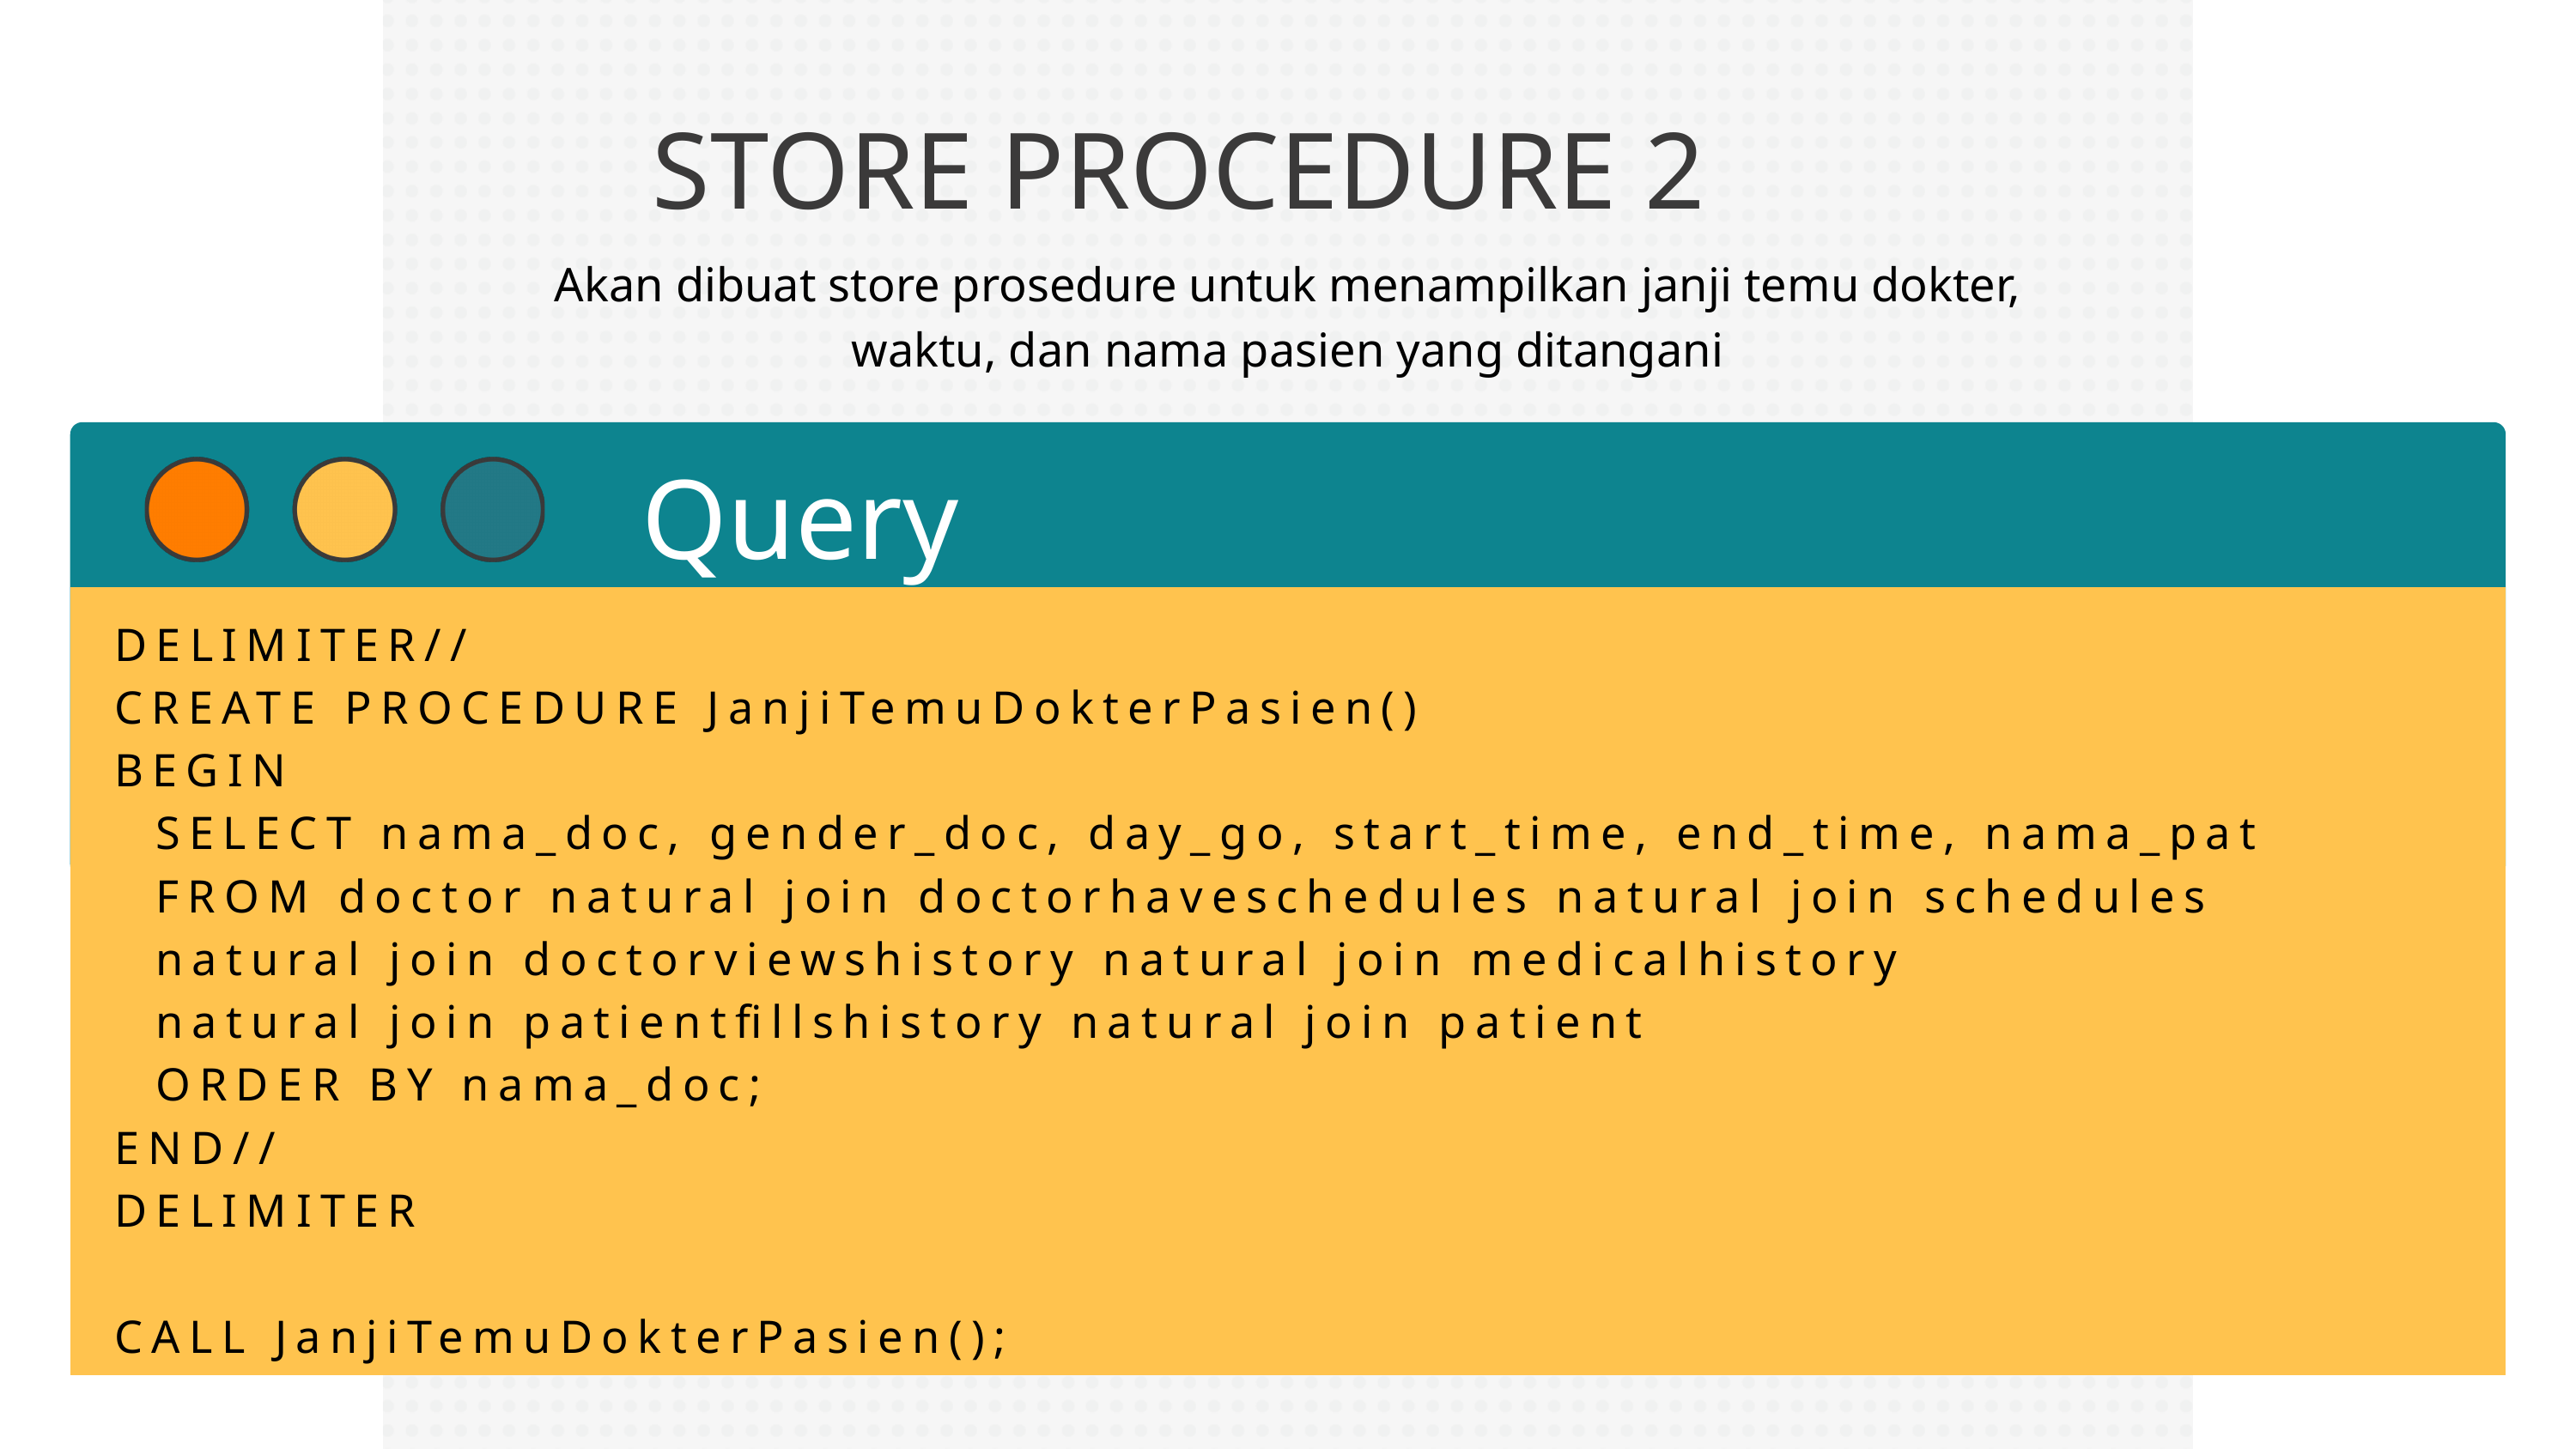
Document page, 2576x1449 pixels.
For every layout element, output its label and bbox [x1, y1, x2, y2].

text_box [70, 586, 2506, 1376]
text_box [70, 421, 2506, 586]
picture [0, 0, 2576, 1449]
